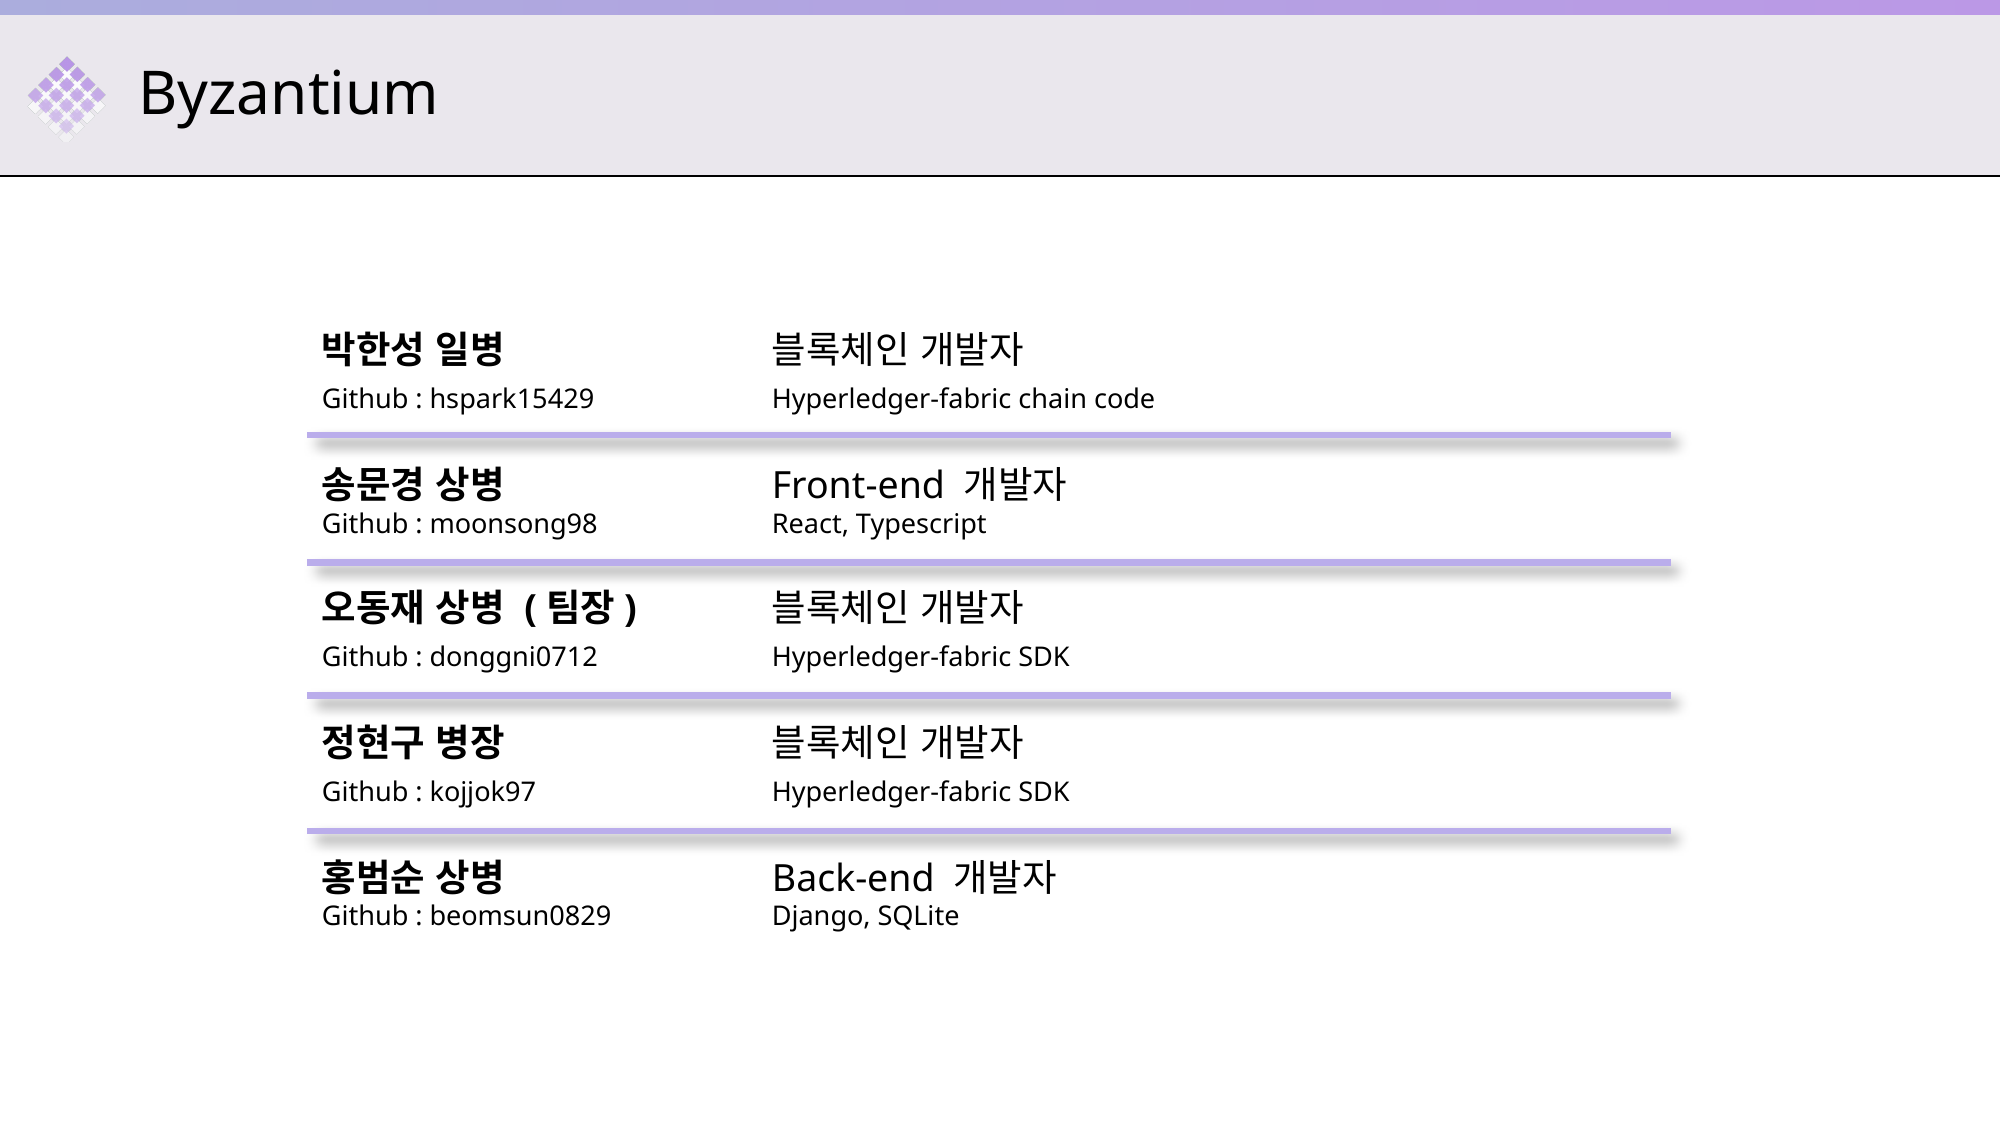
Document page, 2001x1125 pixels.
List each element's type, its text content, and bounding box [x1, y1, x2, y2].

text_box 박한성 일병 블록체인 개발자 Github : hspark15429 Hyperledger-fabric chain code 송문경 상병 Front-end 개발자 Github : moonsong98 React, Typescript 오동재 상병 (팀장) 블록체인 개발자 Github : donggni0712 Hyperledger-fabric SDK 정현구 병장 블록체인 개발자 Github : kojjok97 Hyperledger-fabric SDK 홍범순 상병 Back-end 개발자 Github : beomsun0829 Django, SQLite [307, 318, 1688, 939]
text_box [0, 0, 2000, 177]
